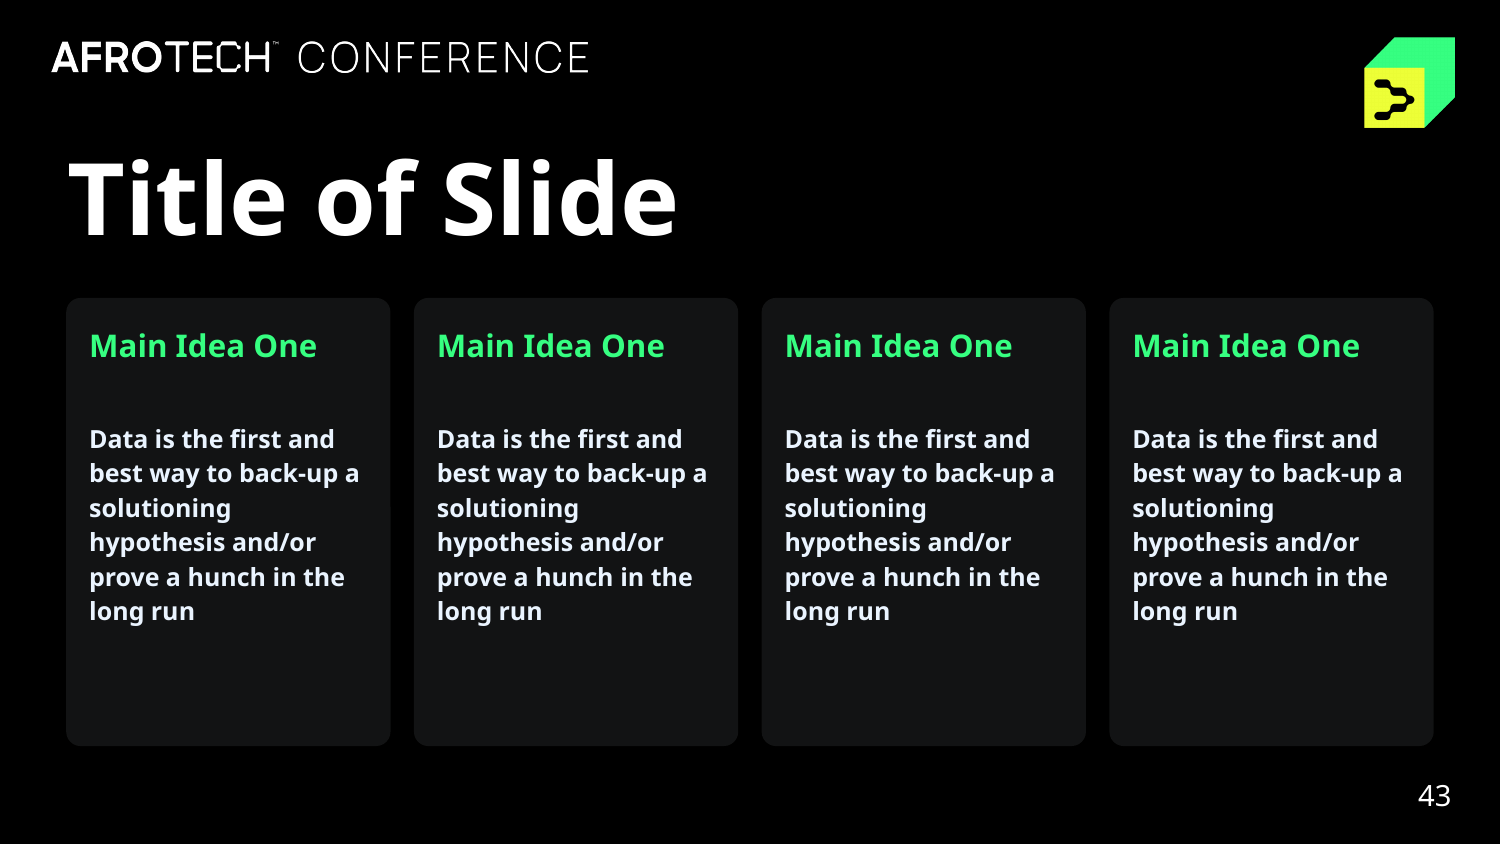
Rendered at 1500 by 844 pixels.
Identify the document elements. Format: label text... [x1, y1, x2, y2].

text_box Main Idea One Data is the first and best way to back-up a solutioning hypothesis and/or prove a hunch in the long run [761, 297, 1086, 747]
picture [1364, 37, 1455, 128]
text_box Title of Slide [52, 135, 1270, 279]
text_box Main Idea One Data is the first and best way to back-up a solutioning hypothesis and/or prove a hunch in the long run [413, 297, 739, 747]
slide_number 43 [1389, 764, 1480, 830]
text_box Main Idea One Data is the first and best way to back-up a solutioning hypothesis and/or prove a hunch in the long run [1109, 297, 1434, 747]
text_box Main Idea One Data is the first and best way to back-up a solutioning hypothesis and/or prove a hunch in the long run [66, 297, 391, 747]
picture [51, 41, 588, 73]
